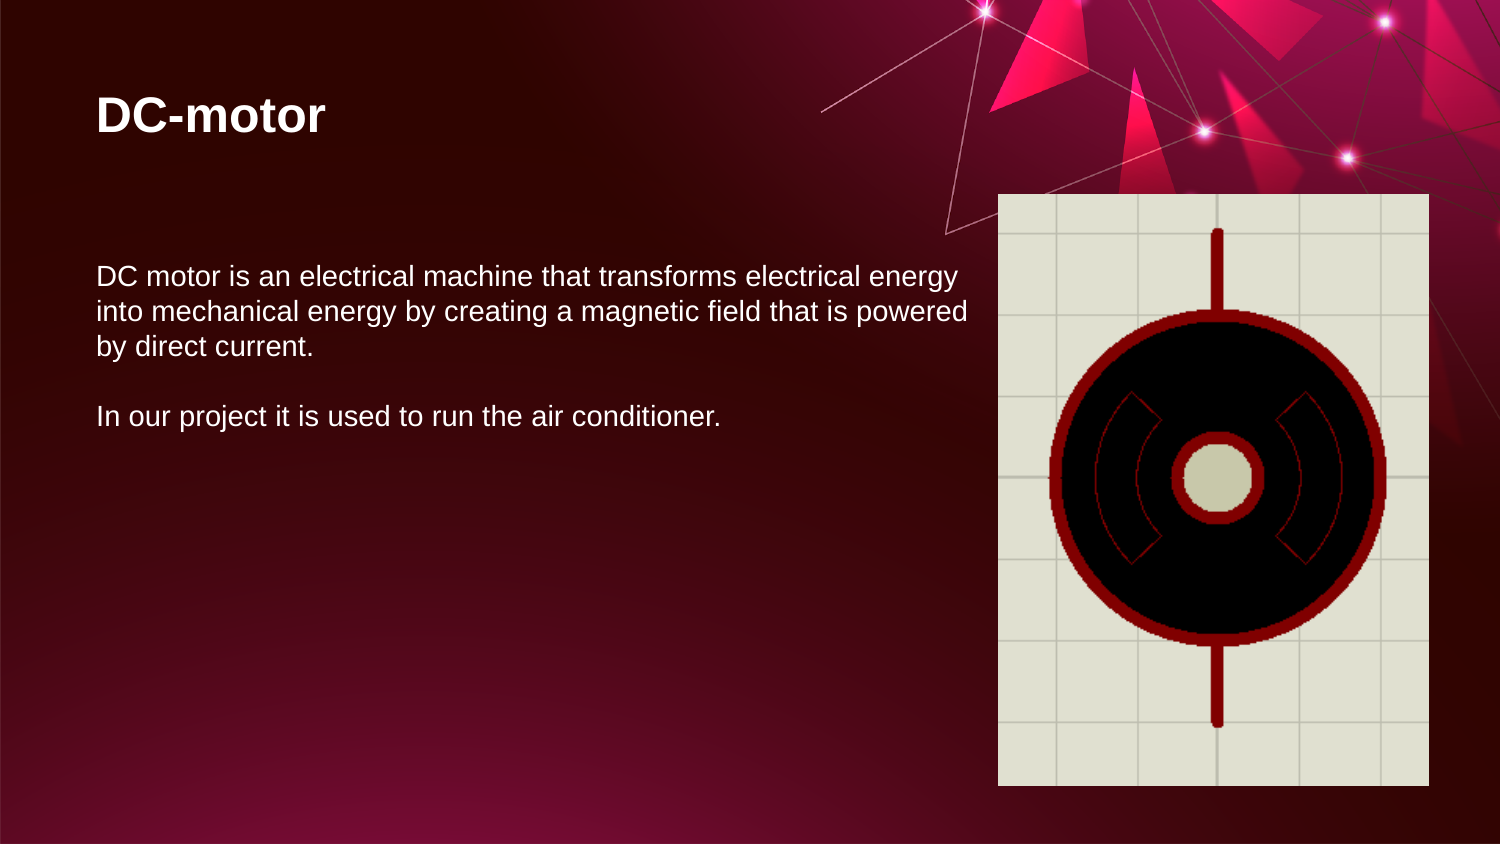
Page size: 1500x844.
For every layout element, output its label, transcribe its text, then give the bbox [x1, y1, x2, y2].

text_box DC-motor [81, 75, 371, 151]
picture [0, 0, 1500, 844]
text_box DC motor is an electrical machine that transforms electrical energy into mechanical energy by creating a magnetic field that is powered by direct current. In our project it is used to run the air conditioner. [81, 249, 993, 440]
